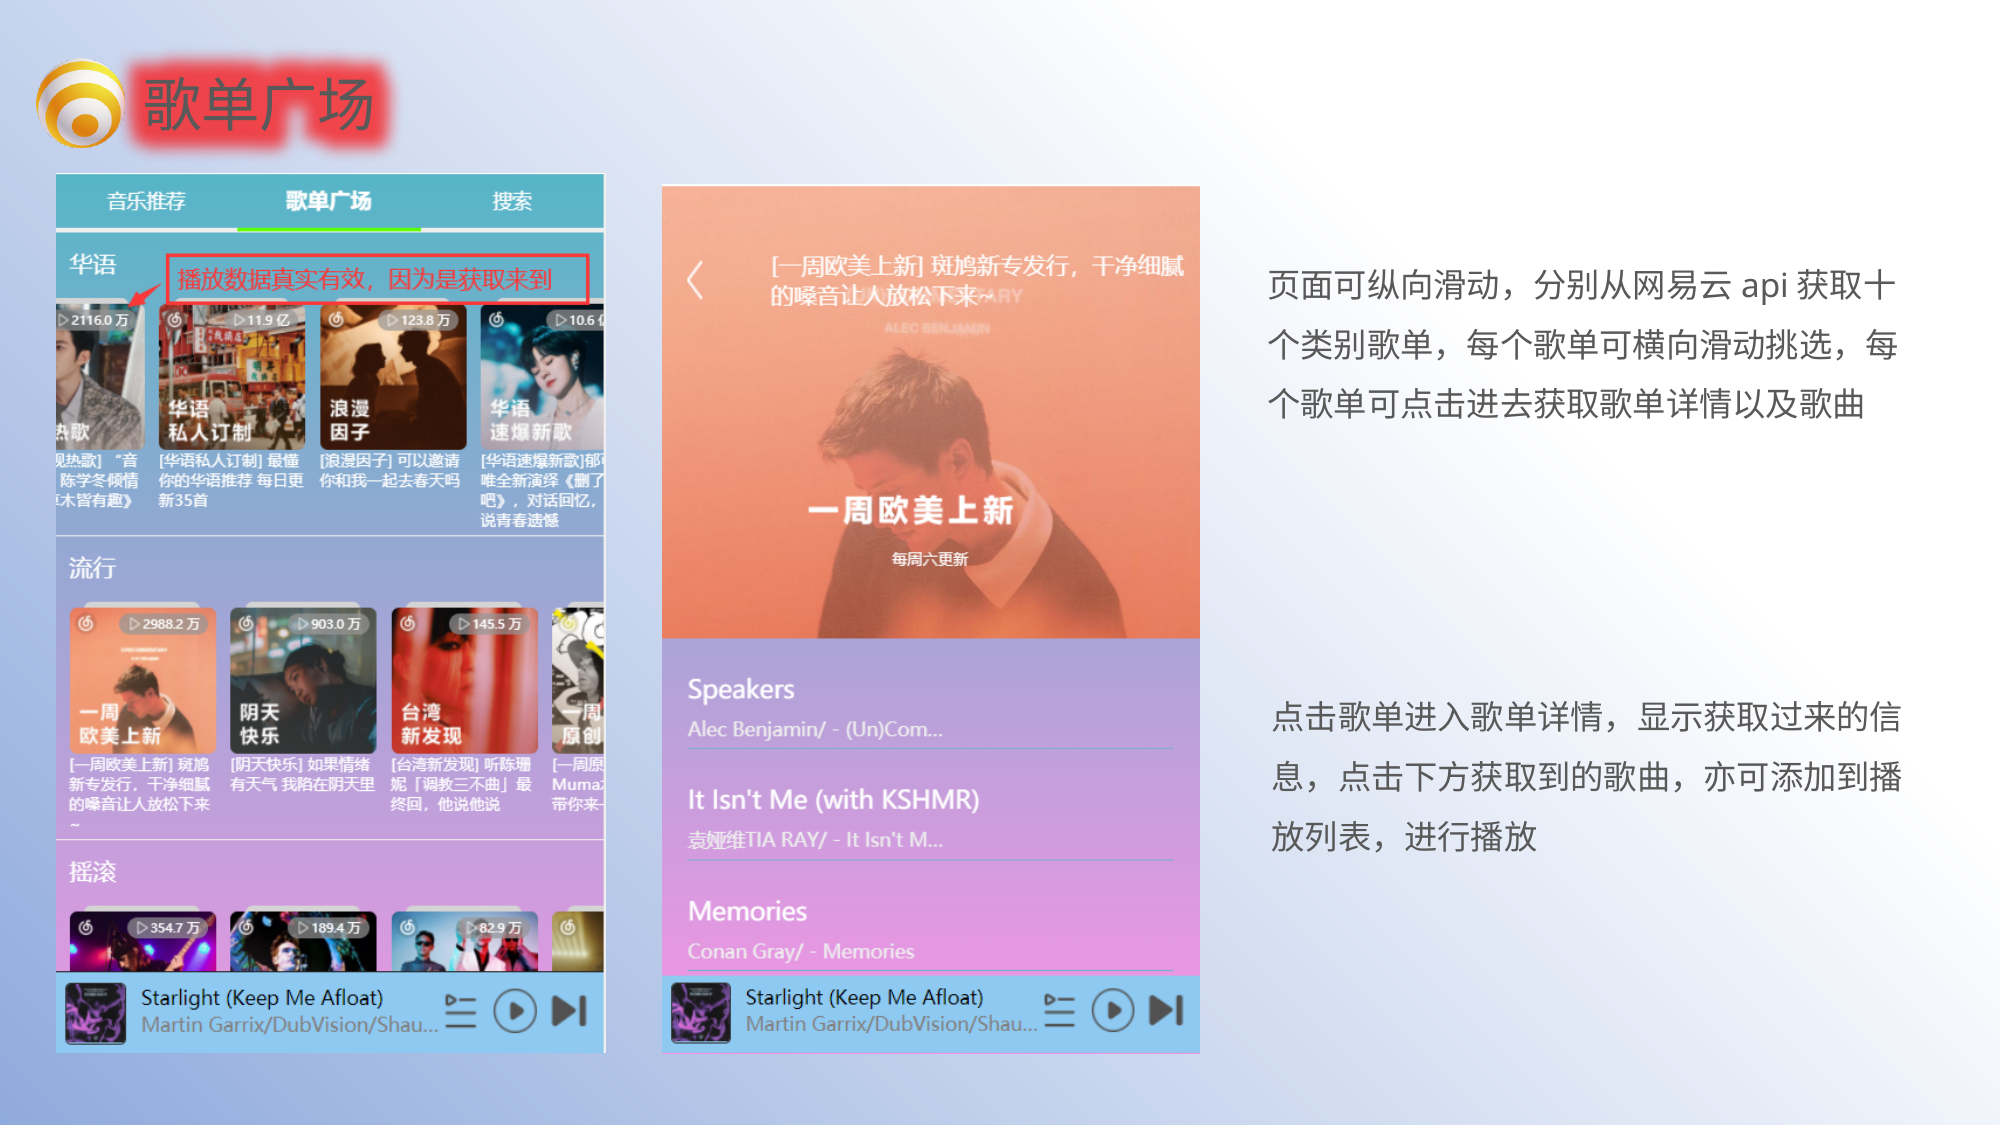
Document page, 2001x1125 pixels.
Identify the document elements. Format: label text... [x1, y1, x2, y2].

text_box 页面可纵向滑动，分别从网易云api获取十个类别歌单，每个歌单可横向滑动挑选，每个歌单可点击进去获取歌单详情以及歌曲 [1252, 236, 1927, 431]
picture [662, 184, 1200, 1054]
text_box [36, 58, 519, 148]
picture [56, 173, 606, 1054]
text_box 点击歌单进入歌单详情，显示获取过来的信息，点击下方获取到的歌曲，亦可添加到播放列表，进行播放 [1256, 669, 1931, 864]
